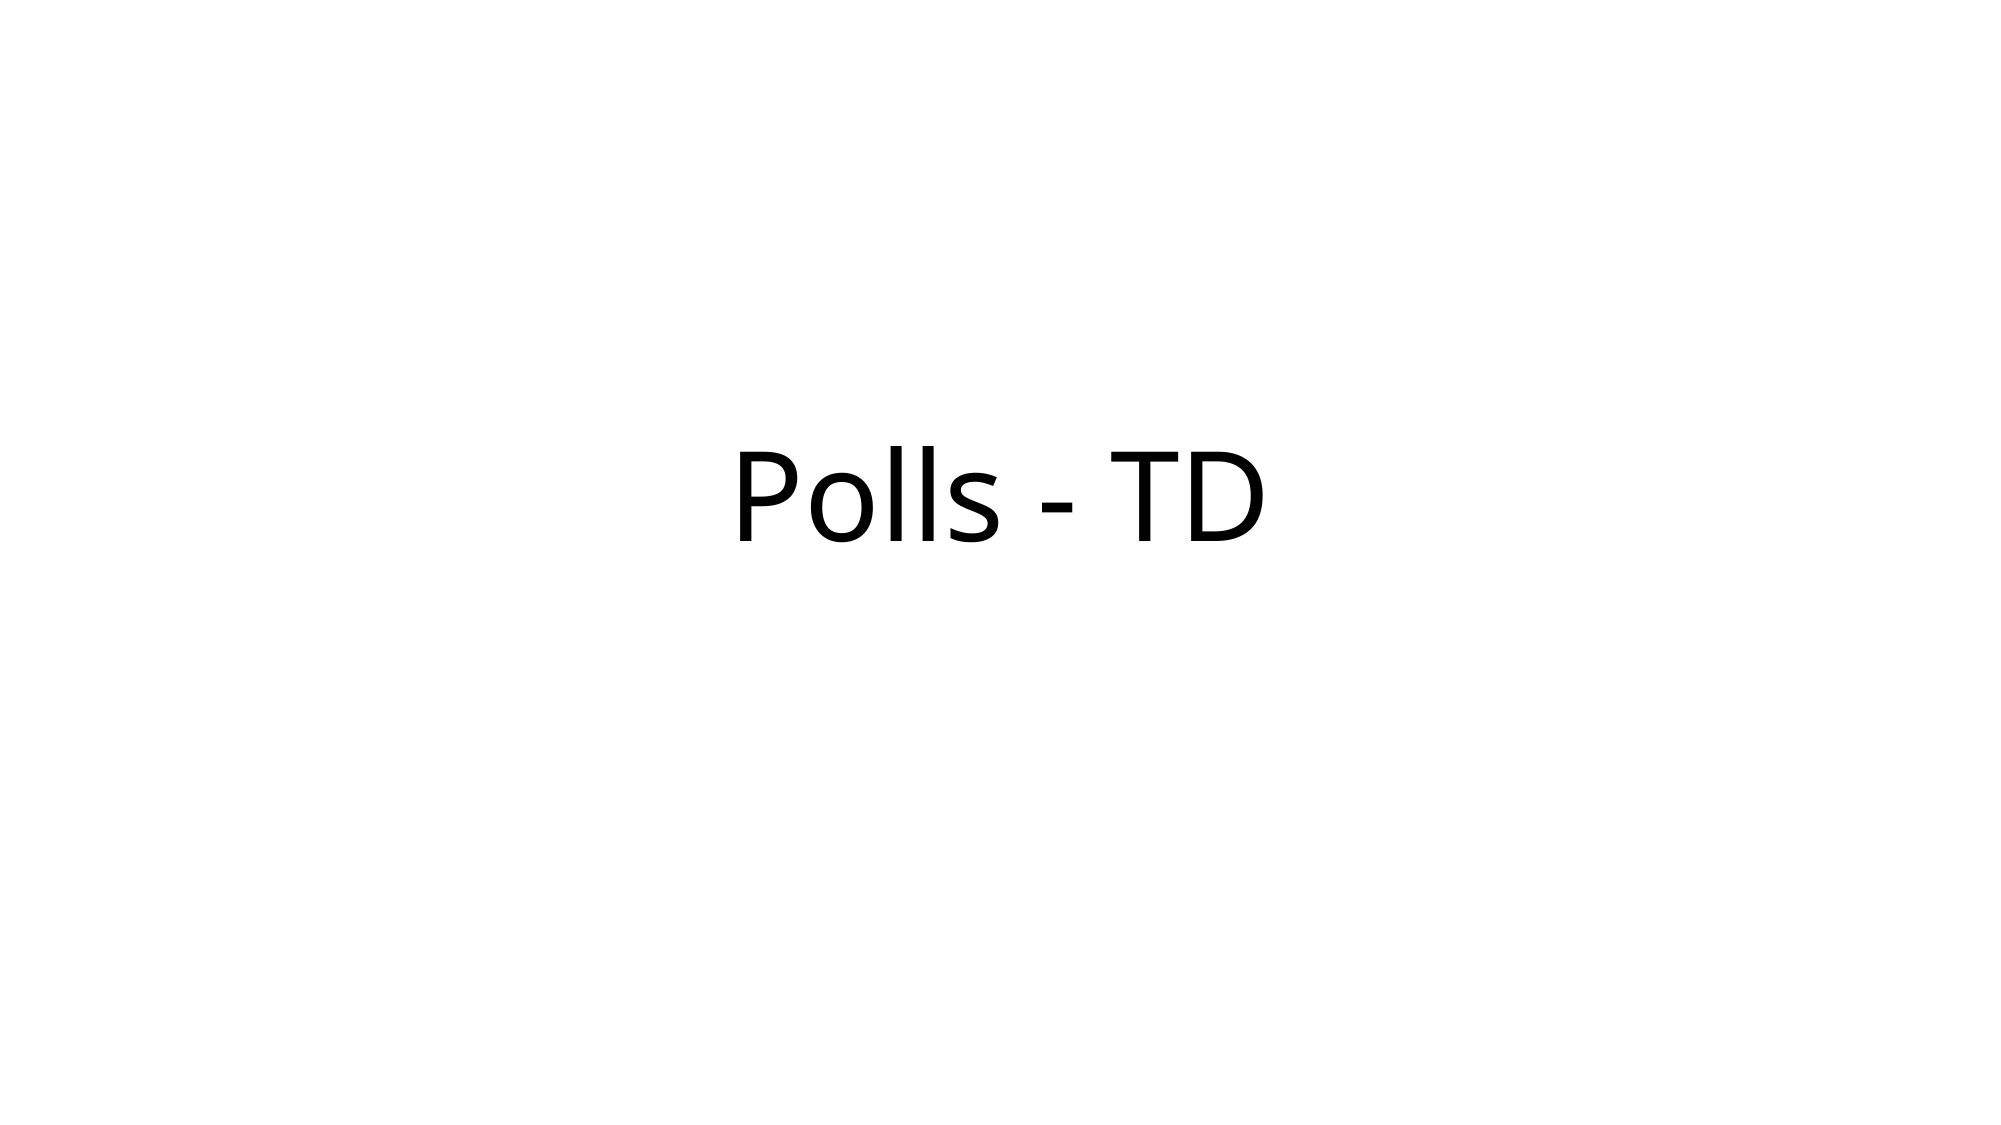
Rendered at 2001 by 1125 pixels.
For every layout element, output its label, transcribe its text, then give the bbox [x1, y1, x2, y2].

title Polls - TD [249, 184, 1750, 576]
